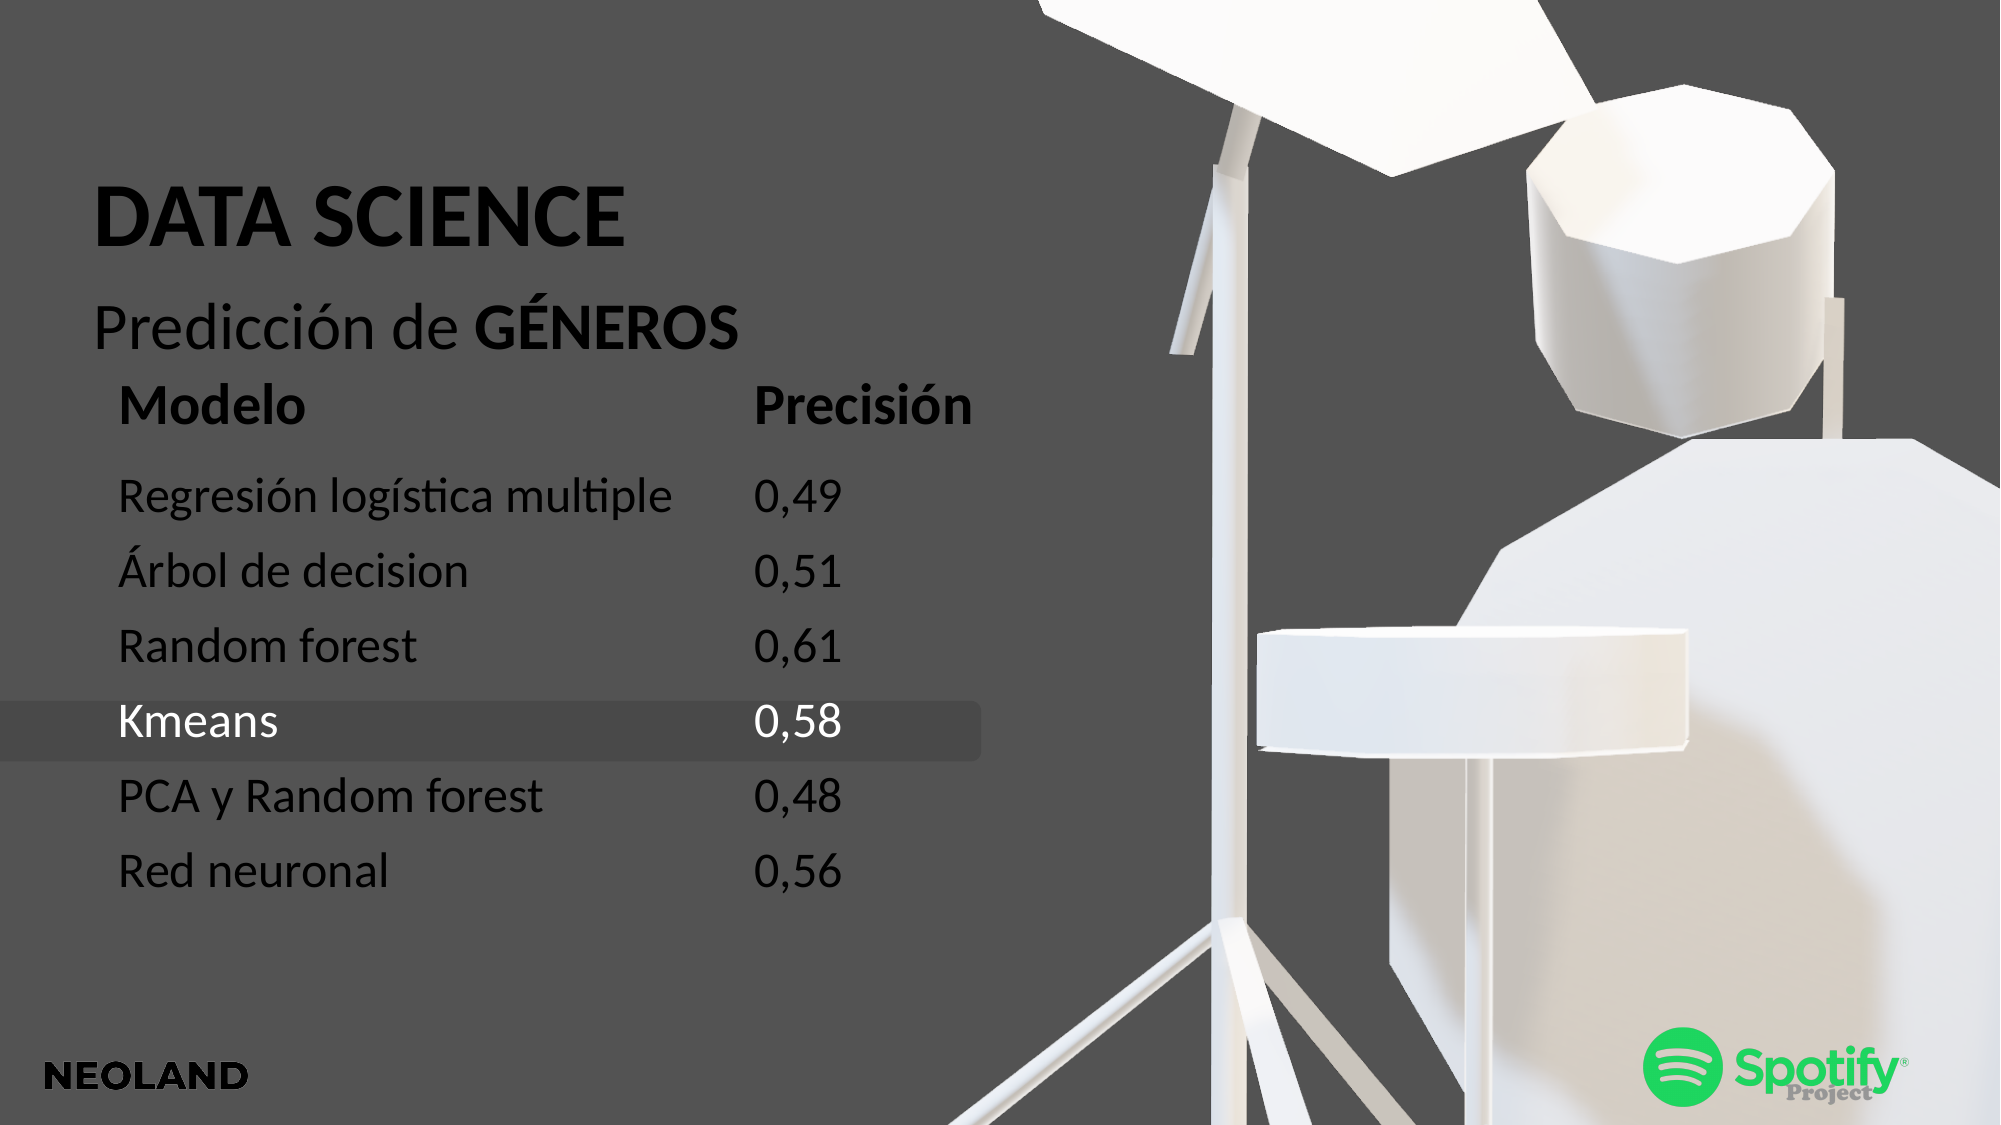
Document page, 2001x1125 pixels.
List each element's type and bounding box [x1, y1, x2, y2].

picture [1643, 1026, 1909, 1107]
text_box [0, 0, 2000, 1125]
picture [45, 1061, 248, 1091]
